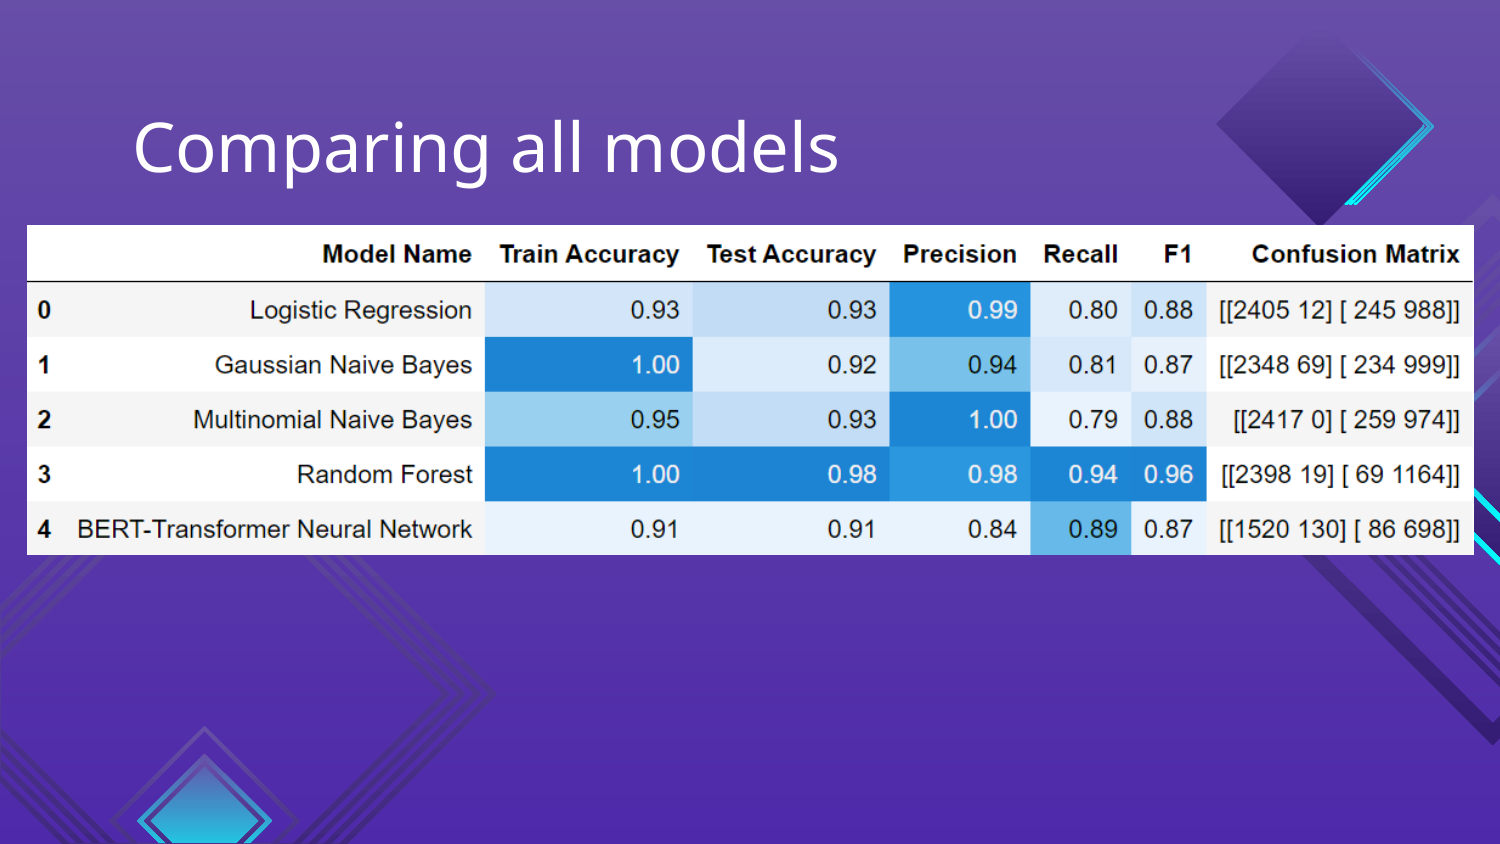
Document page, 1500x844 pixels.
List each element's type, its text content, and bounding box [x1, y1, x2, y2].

title Comparing all models [116, 88, 1383, 182]
picture [27, 225, 1474, 555]
